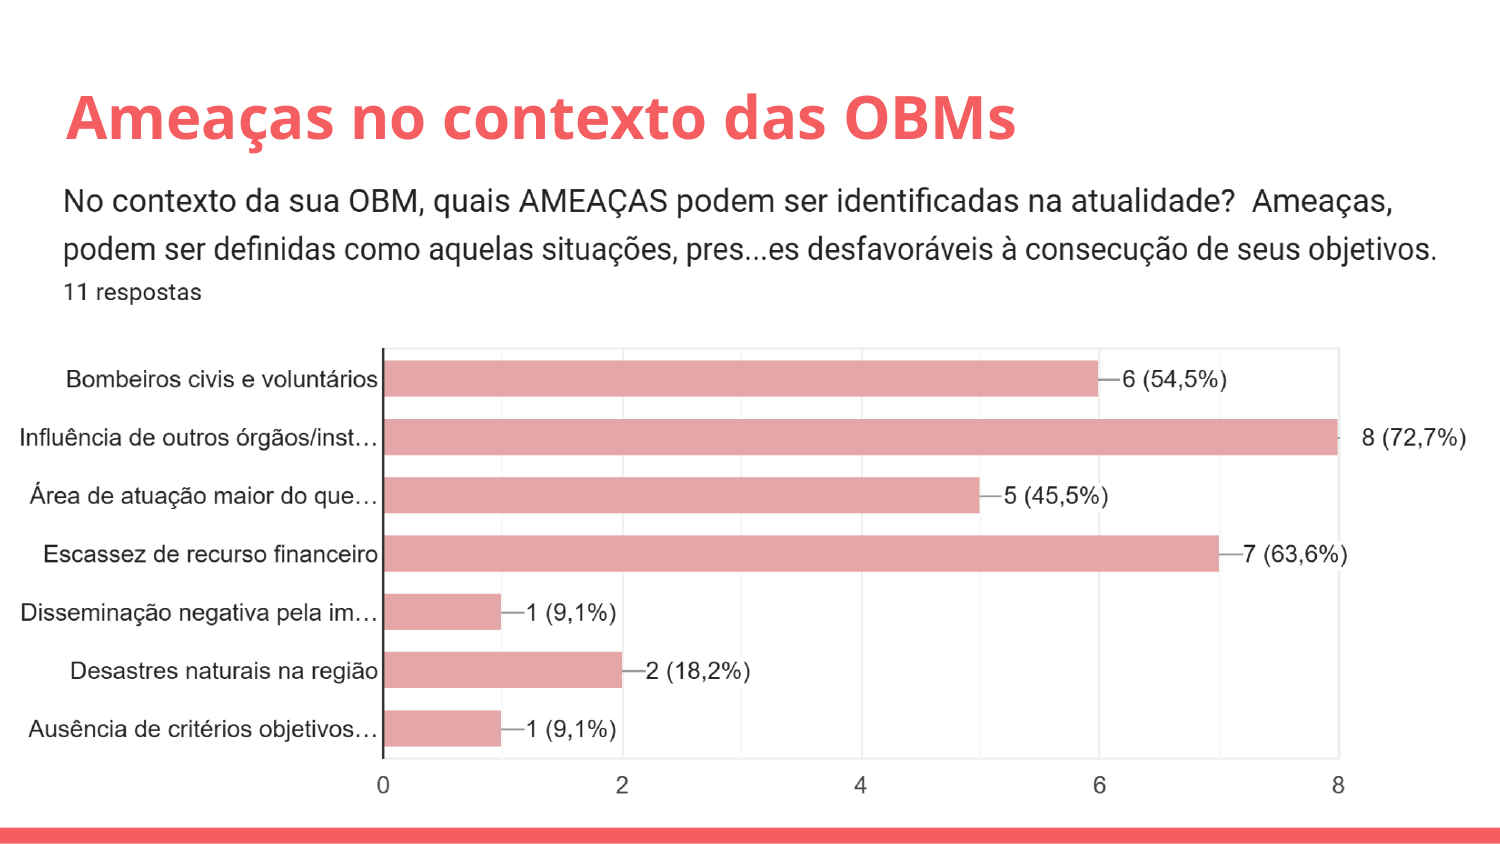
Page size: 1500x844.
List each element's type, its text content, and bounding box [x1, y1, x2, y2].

picture [14, 179, 1486, 811]
title Ameaças no contexto das OBMs [51, 64, 1449, 167]
